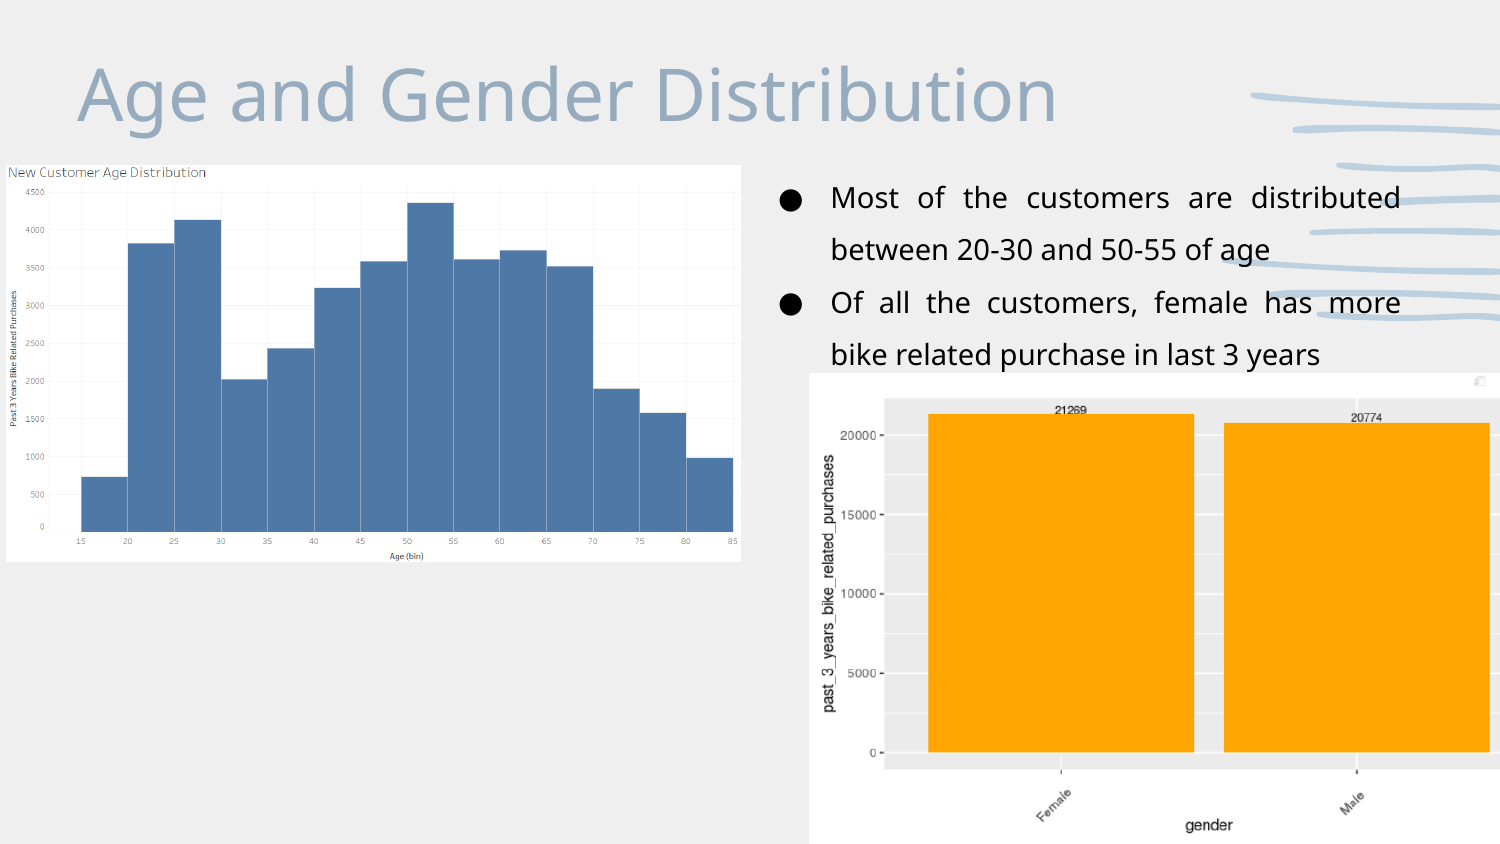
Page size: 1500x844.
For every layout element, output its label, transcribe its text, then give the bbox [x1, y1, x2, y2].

subtitle Most of the customers are distributed between 20-30 and 50-55 of age Of all the customers, female has more bike related purchase in last 3 years [740, 146, 1417, 457]
picture [6, 165, 741, 562]
title Age and Gender Distribution [62, 33, 1342, 154]
picture [809, 373, 1500, 844]
